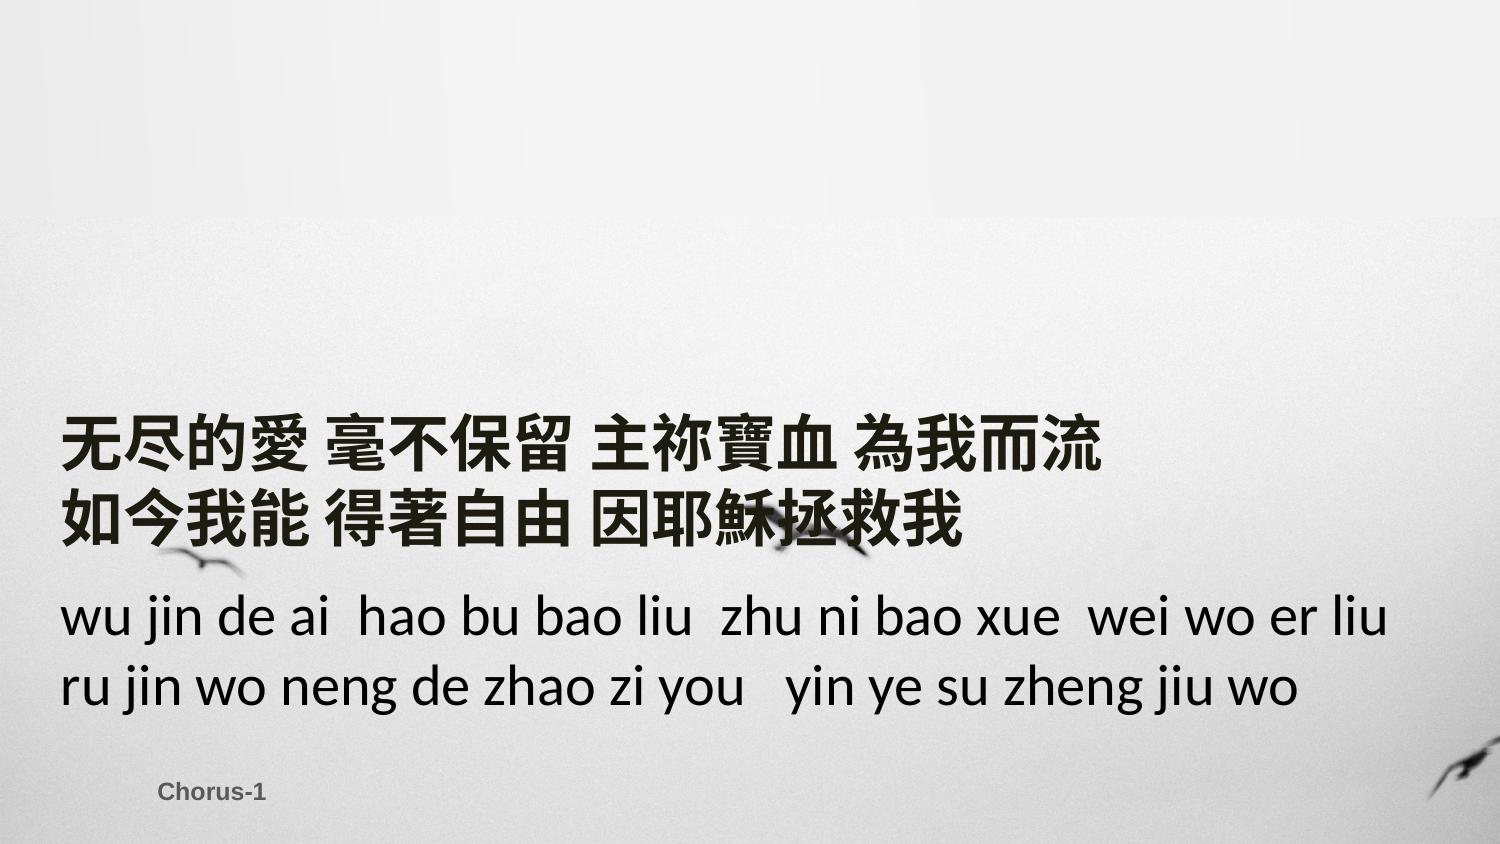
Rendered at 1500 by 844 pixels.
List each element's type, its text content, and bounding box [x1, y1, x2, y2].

text_box 无尽的愛 毫不保留 主祢寶血 為我而流 如今我能 得著自由 因耶穌拯救我 wu jin de ai hao bu bao liu zhu ni bao xue wei wo er liu ru jin wo neng de zhao zi you yin ye su zheng jiu wo [46, 397, 1412, 775]
text_box Chorus-1 [142, 768, 293, 813]
picture [0, 0, 1500, 844]
